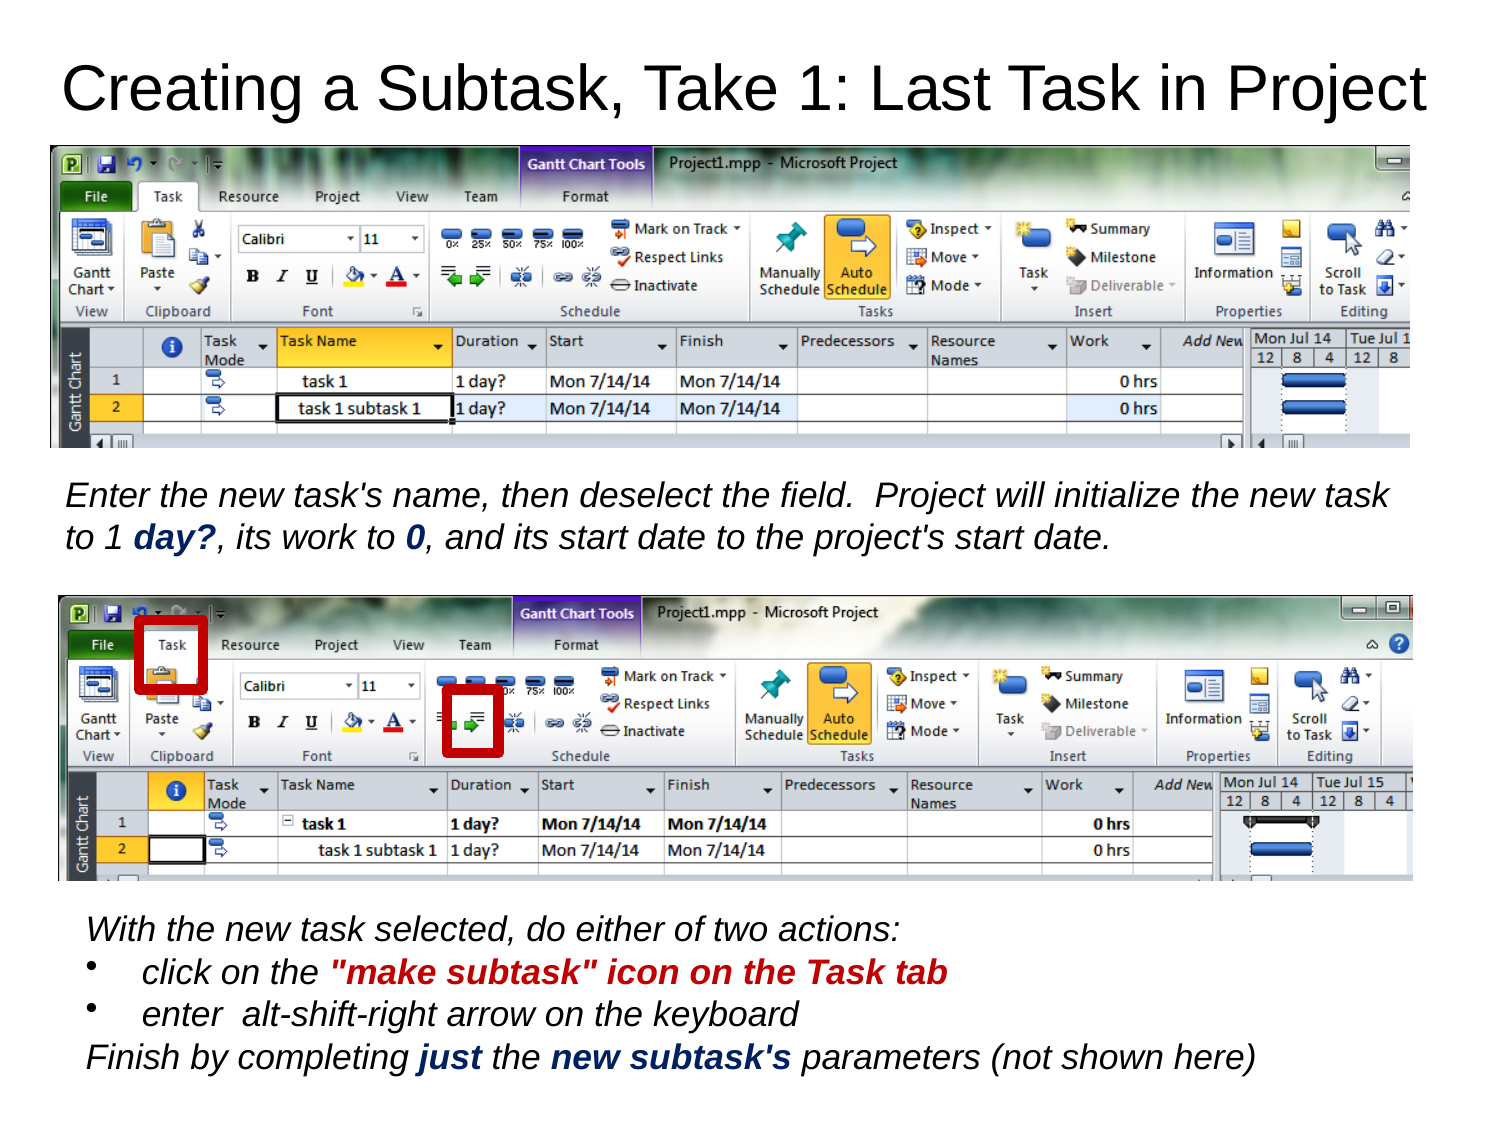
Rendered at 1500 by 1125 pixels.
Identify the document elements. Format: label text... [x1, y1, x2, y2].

text_box With the new task selected, do either of two actions: click on the "make subtask" icon on the Task tab enter alt-shift-right arrow on the keyboard Finish by completing just the new subtask's parameters (not shown here) [70, 898, 1454, 1080]
picture [49, 144, 1410, 448]
text_box Enter the new task's name, then deselect the field. Project will initialize the new task to 1 day?, its work to 0, and its start date to the project's start date. [50, 464, 1433, 564]
picture [57, 595, 1413, 881]
title Creating a Subtask, Take 1: Last Task in Project [34, 45, 1454, 125]
